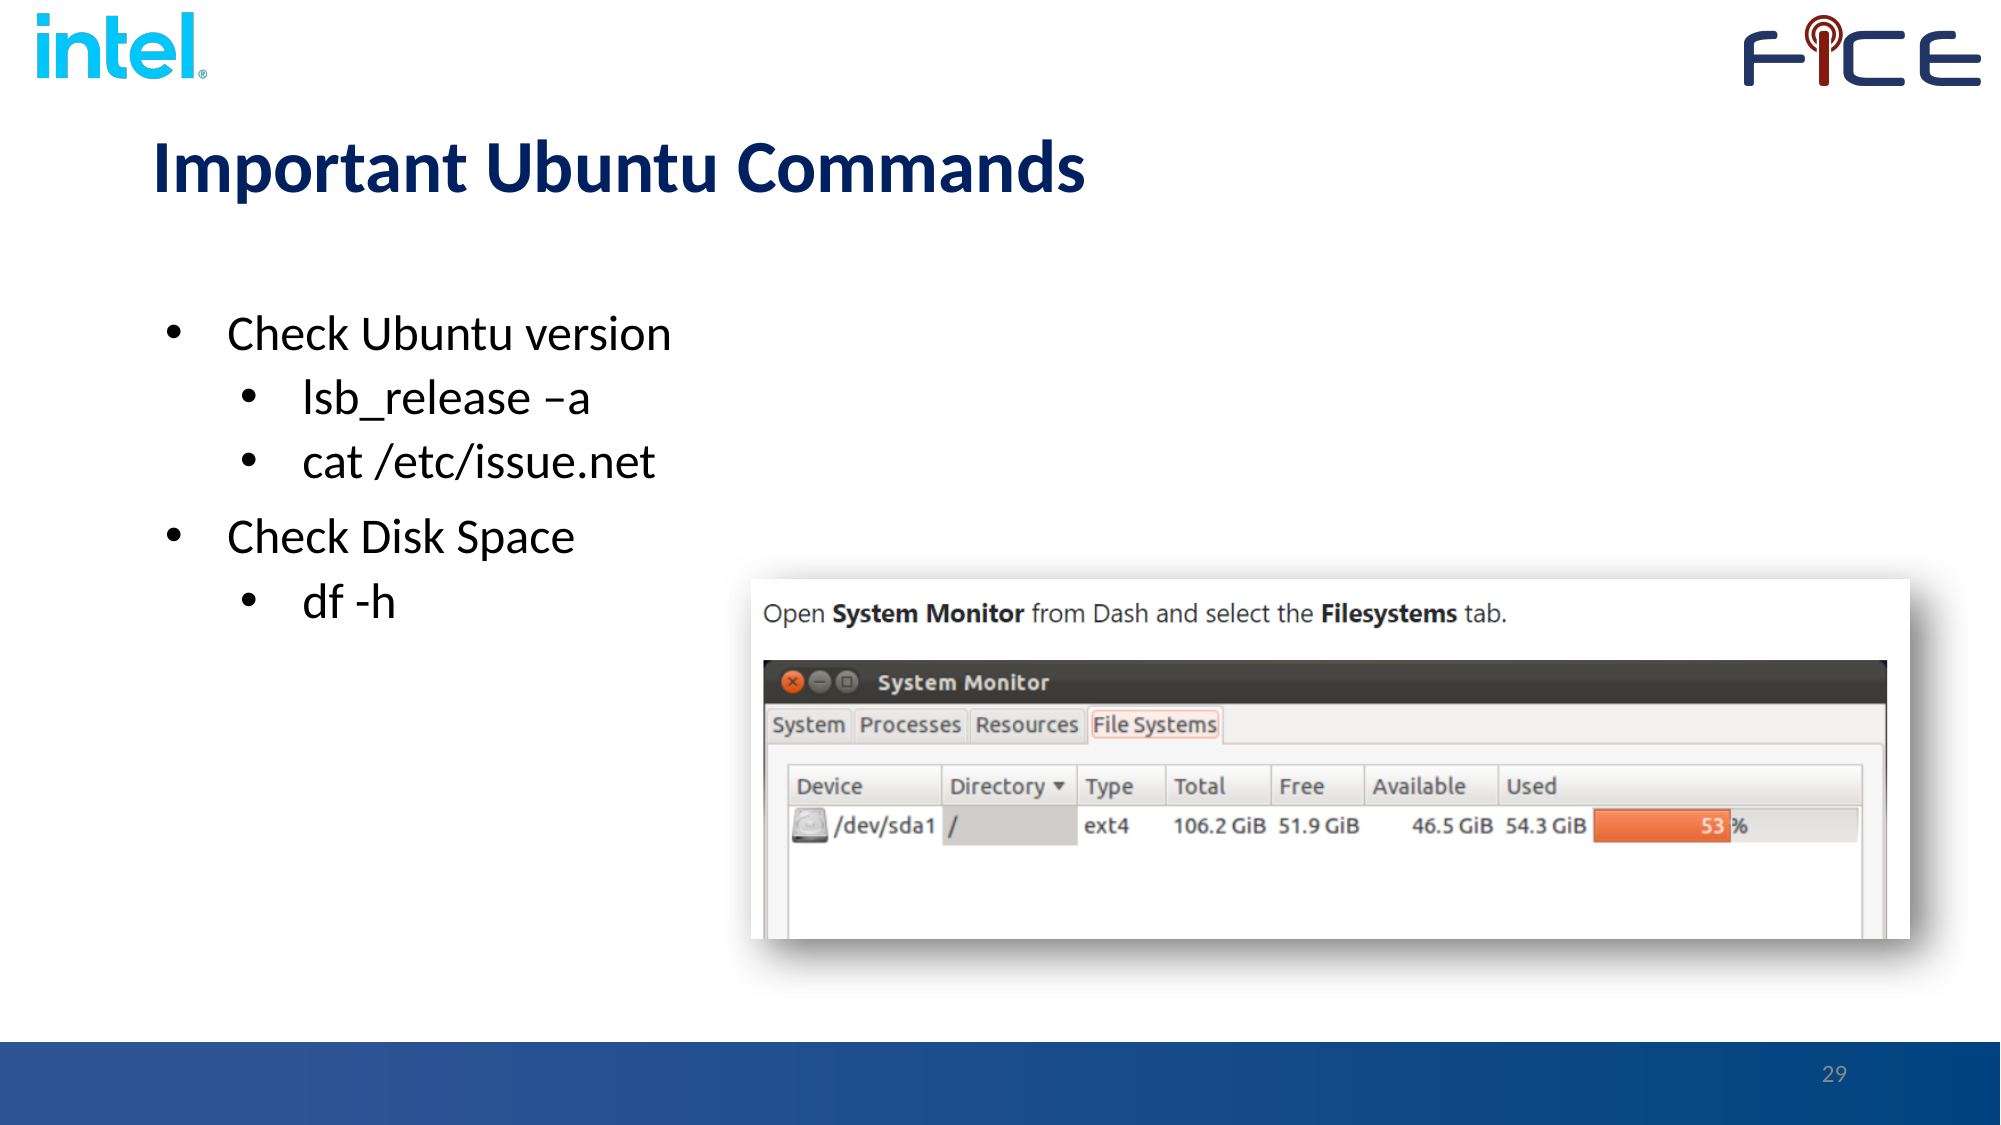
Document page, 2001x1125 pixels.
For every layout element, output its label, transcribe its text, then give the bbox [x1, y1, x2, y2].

picture [35, 11, 208, 80]
picture [1744, 15, 1981, 86]
title Important Ubuntu Commands [137, 59, 1863, 278]
slide_number 29 [1412, 1042, 1863, 1103]
picture [751, 579, 1911, 939]
list Check Ubuntu version lsb_release –a cat /etc/issue.net Check Disk Space df -h [137, 299, 1863, 1014]
picture [142, 43, 164, 51]
